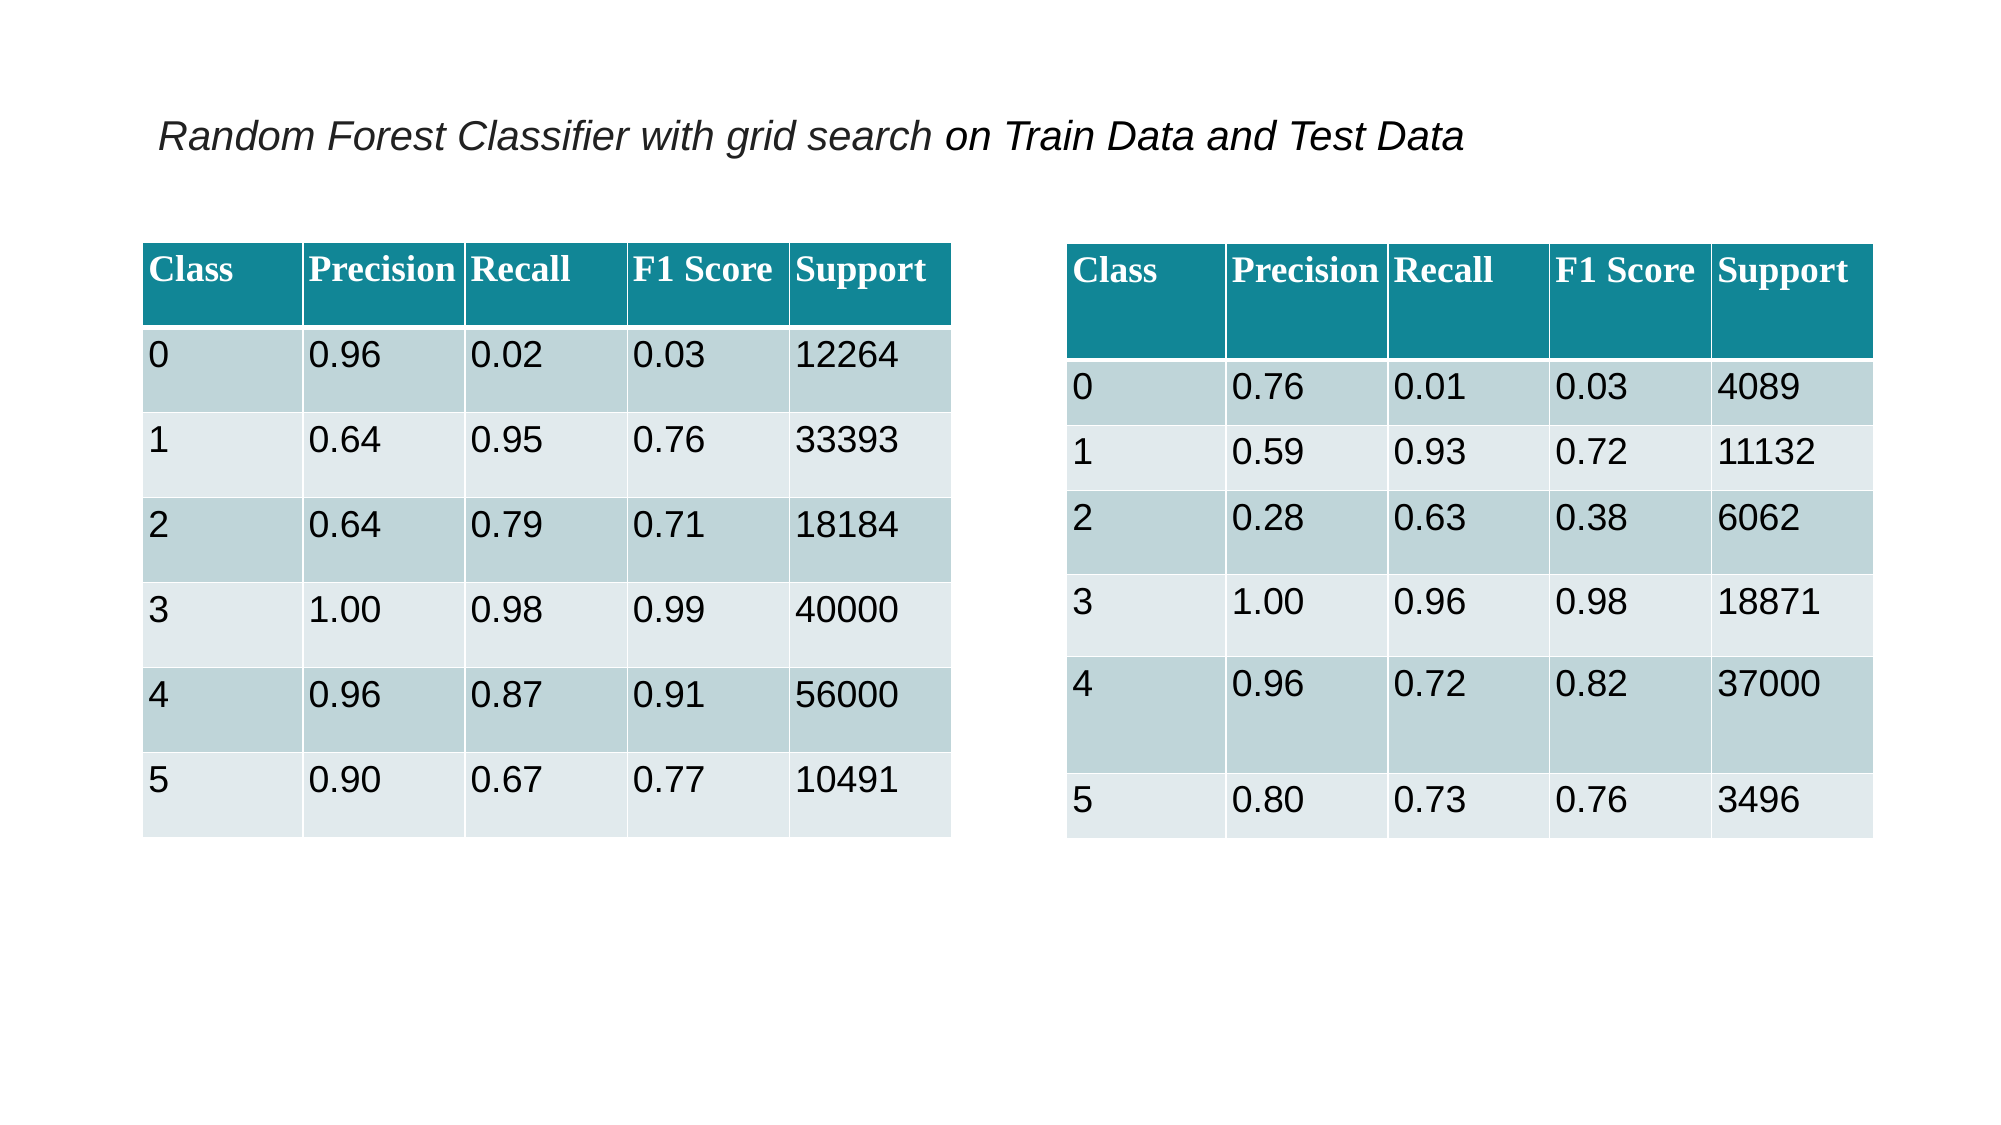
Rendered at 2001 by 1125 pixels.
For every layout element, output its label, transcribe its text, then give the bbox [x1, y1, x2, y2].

table_cell 0.72 [1550, 426, 1711, 490]
table_cell 0.72 [1389, 657, 1549, 773]
table_cell 3496 [1712, 774, 1873, 838]
table_cell 0.63 [1389, 491, 1549, 574]
table_cell 0.64 [304, 498, 464, 582]
table_cell 0.01 [1389, 362, 1549, 425]
table_cell 5 [1067, 774, 1225, 838]
table_header Class [143, 243, 302, 325]
table_cell 56000 [790, 668, 951, 752]
table_header Precision [1227, 244, 1387, 358]
table_cell 0 [143, 330, 302, 412]
table_cell 0.98 [466, 583, 627, 667]
table_cell 0.59 [1227, 426, 1387, 490]
table_cell 0.38 [1550, 491, 1711, 574]
table_cell 2 [143, 498, 302, 582]
table_header Recall [466, 243, 627, 325]
table_cell 0.99 [628, 583, 789, 667]
text_box Random Forest Classifier with grid search on Train Data and Test Data [142, 100, 1811, 166]
table_cell 33393 [790, 413, 951, 497]
table_cell 11132 [1712, 426, 1873, 490]
table_cell 1.00 [1227, 575, 1387, 656]
table_cell 0.64 [304, 413, 464, 497]
table_cell 0.96 [1227, 657, 1387, 773]
table_cell 0.28 [1227, 491, 1387, 574]
table_cell 40000 [790, 583, 951, 667]
table_cell 2 [1067, 491, 1225, 574]
table_header Support [1712, 244, 1873, 358]
table_cell 0.90 [304, 753, 464, 837]
table_cell 10491 [790, 753, 951, 837]
table_cell 0.80 [1227, 774, 1387, 838]
table_cell 0.76 [1227, 362, 1387, 425]
table_cell 0 [1067, 362, 1225, 425]
table_cell 0.82 [1550, 657, 1711, 773]
table_cell 18184 [790, 498, 951, 582]
table_cell 1 [1067, 426, 1225, 490]
table_cell 4 [143, 668, 302, 752]
table_cell 0.02 [466, 330, 627, 412]
table_header F1 Score [628, 243, 789, 325]
table_cell 0.98 [1550, 575, 1711, 656]
table_cell 0.95 [466, 413, 627, 497]
table_cell 0.67 [466, 753, 627, 837]
table_cell 5 [143, 753, 302, 837]
table_header F1 Score [1550, 244, 1711, 358]
table_header Precision [304, 243, 464, 325]
table_cell 12264 [790, 330, 951, 412]
table_header Class [1067, 244, 1225, 358]
table_cell 1 [143, 413, 302, 497]
table_cell 18871 [1712, 575, 1873, 656]
table_cell 0.76 [628, 413, 789, 497]
table_cell 0.71 [628, 498, 789, 582]
table_cell 0.96 [304, 330, 464, 412]
table_cell 6062 [1712, 491, 1873, 574]
table_cell 0.73 [1389, 774, 1549, 838]
table_cell 0.96 [1389, 575, 1549, 656]
table_cell 3 [143, 583, 302, 667]
table_cell 0.76 [1550, 774, 1711, 838]
table_cell 1.00 [304, 583, 464, 667]
table_header Support [790, 243, 951, 325]
table_cell 37000 [1712, 657, 1873, 773]
table_cell 3 [1067, 575, 1225, 656]
table_cell 0.03 [1550, 362, 1711, 425]
table_header Recall [1389, 244, 1549, 358]
table_cell 4 [1067, 657, 1225, 773]
table_cell 0.93 [1389, 426, 1549, 490]
table_cell 0.03 [628, 330, 789, 412]
table_cell 0.91 [628, 668, 789, 752]
table_cell 0.96 [304, 668, 464, 752]
table_cell 0.79 [466, 498, 627, 582]
table_cell 0.87 [466, 668, 627, 752]
table_cell 4089 [1712, 362, 1873, 425]
table_cell 0.77 [628, 753, 789, 837]
